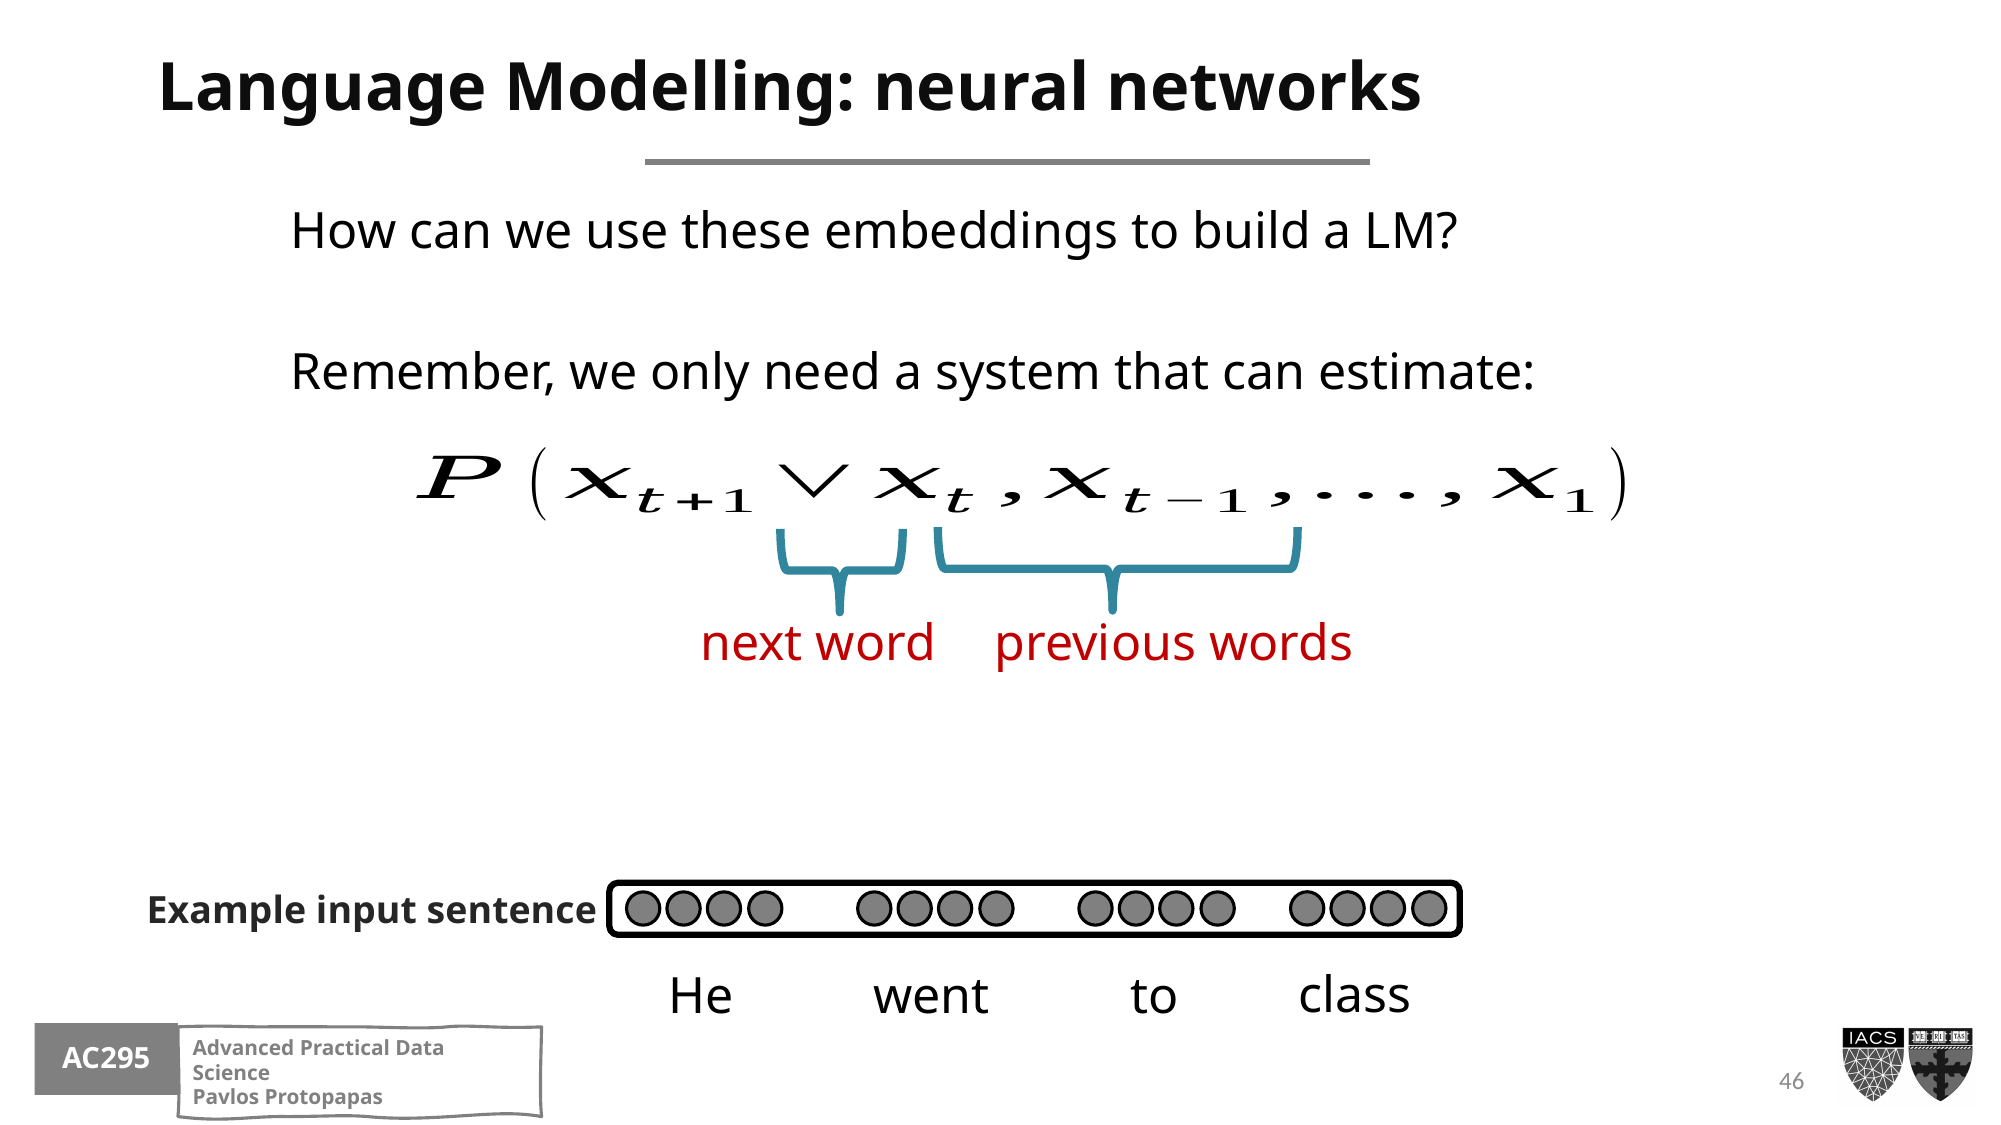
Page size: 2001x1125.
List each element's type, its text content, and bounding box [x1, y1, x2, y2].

text_box [1117, 889, 1155, 928]
text_box [779, 528, 904, 613]
text_box went [839, 943, 1005, 1027]
text_box Example input sentence [131, 869, 618, 948]
text_box [936, 889, 974, 928]
text_box [1369, 889, 1407, 928]
text_box [895, 889, 934, 928]
text_box [855, 889, 894, 928]
text_box previous words [979, 590, 1372, 702]
text_box [664, 889, 703, 928]
text_box [746, 889, 785, 928]
text_box How can we use these embeddings to build a LM? Remember, we only need a system that can estimate: [275, 179, 1973, 391]
text_box next word [685, 590, 952, 669]
text_box [1328, 889, 1367, 928]
text_box [1076, 889, 1115, 928]
text_box [937, 527, 1299, 612]
text_box [1198, 889, 1237, 928]
text_box [1157, 889, 1196, 928]
picture [1838, 1023, 1977, 1107]
text_box He [633, 943, 749, 1027]
text_box to [1078, 943, 1194, 1027]
text_box [1288, 889, 1326, 928]
text_box [1410, 889, 1449, 928]
text_box [624, 889, 662, 928]
text_box class [1268, 942, 1427, 1026]
text_box [618, 880, 1462, 937]
text_box [705, 889, 743, 928]
title Language Modelling: neural networks [56, 36, 1524, 227]
text_box [977, 889, 1016, 928]
